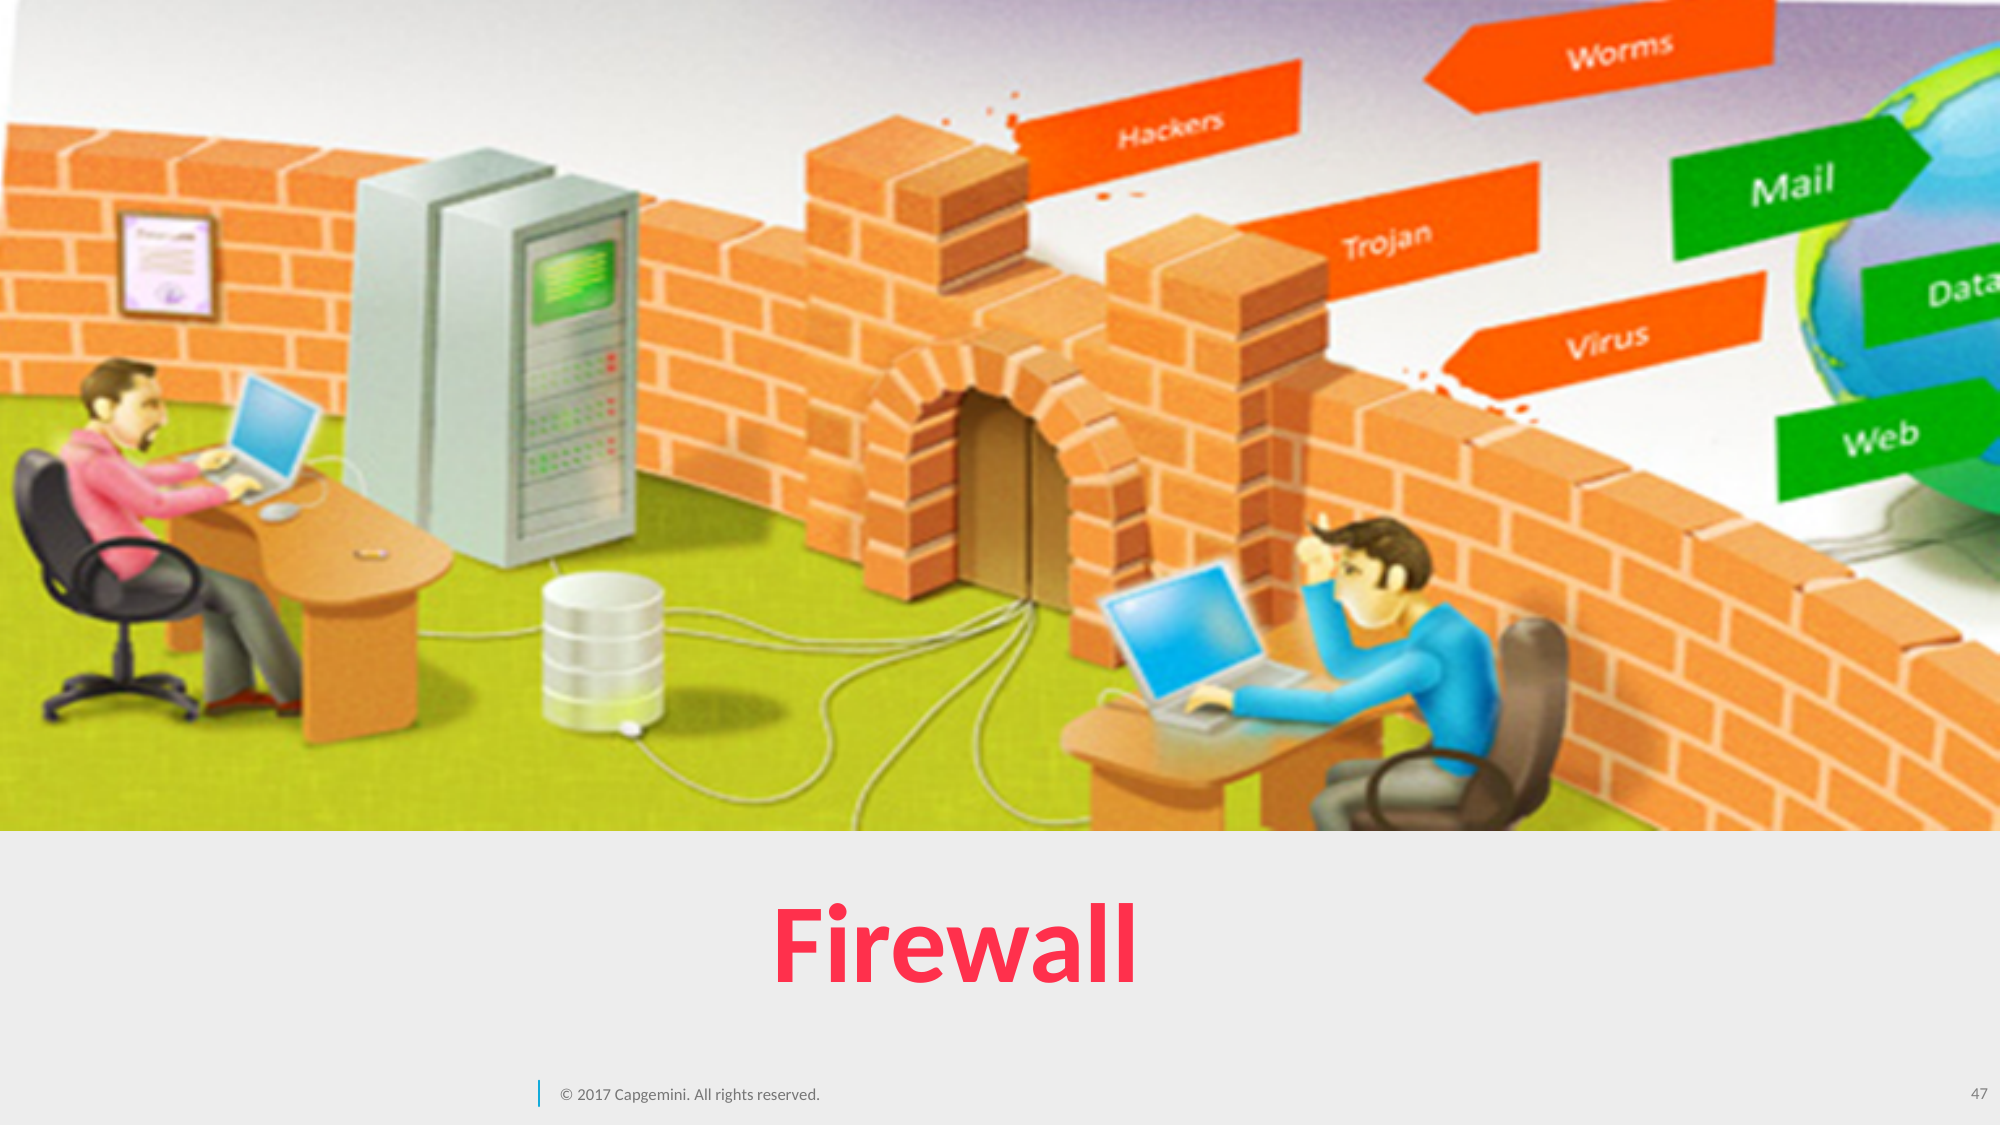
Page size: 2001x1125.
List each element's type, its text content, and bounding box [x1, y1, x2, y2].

picture [0, 0, 2000, 831]
text_box Firewall [757, 862, 1156, 1013]
